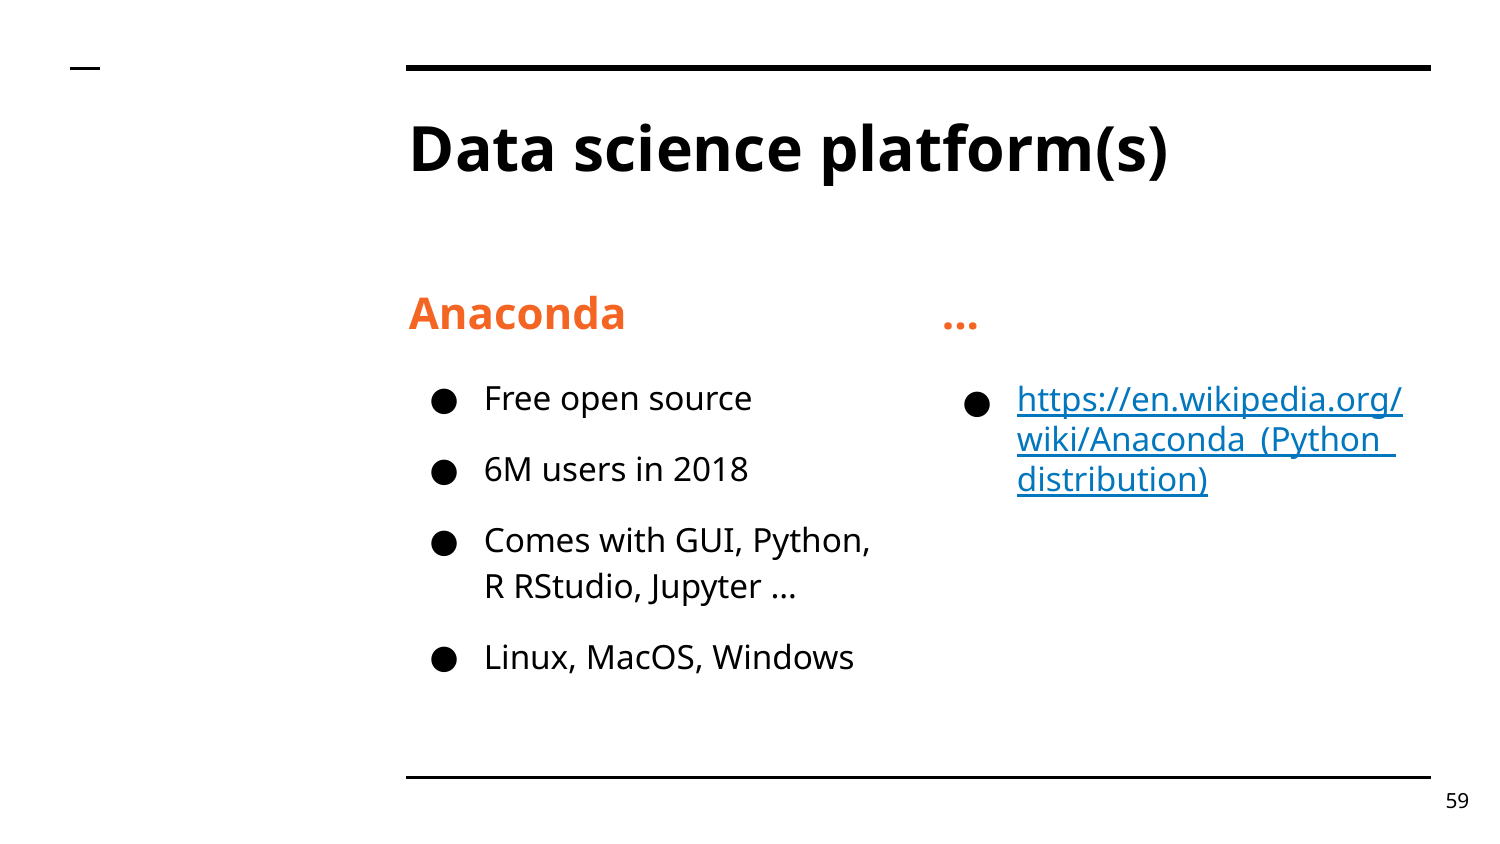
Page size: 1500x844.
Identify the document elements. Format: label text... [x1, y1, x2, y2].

title Data science platform(s) [393, 94, 1431, 199]
list Anaconda Free open source 6M users in 2018 Comes with GUI, Python, R RStudio, Jupyter … Linux, MacOS, Windows [393, 262, 898, 756]
slide_number ‹#› [1394, 769, 1484, 834]
list ... https://en.wikipedia.org/wiki/Anaconda_(Python_distribution) [926, 262, 1431, 756]
